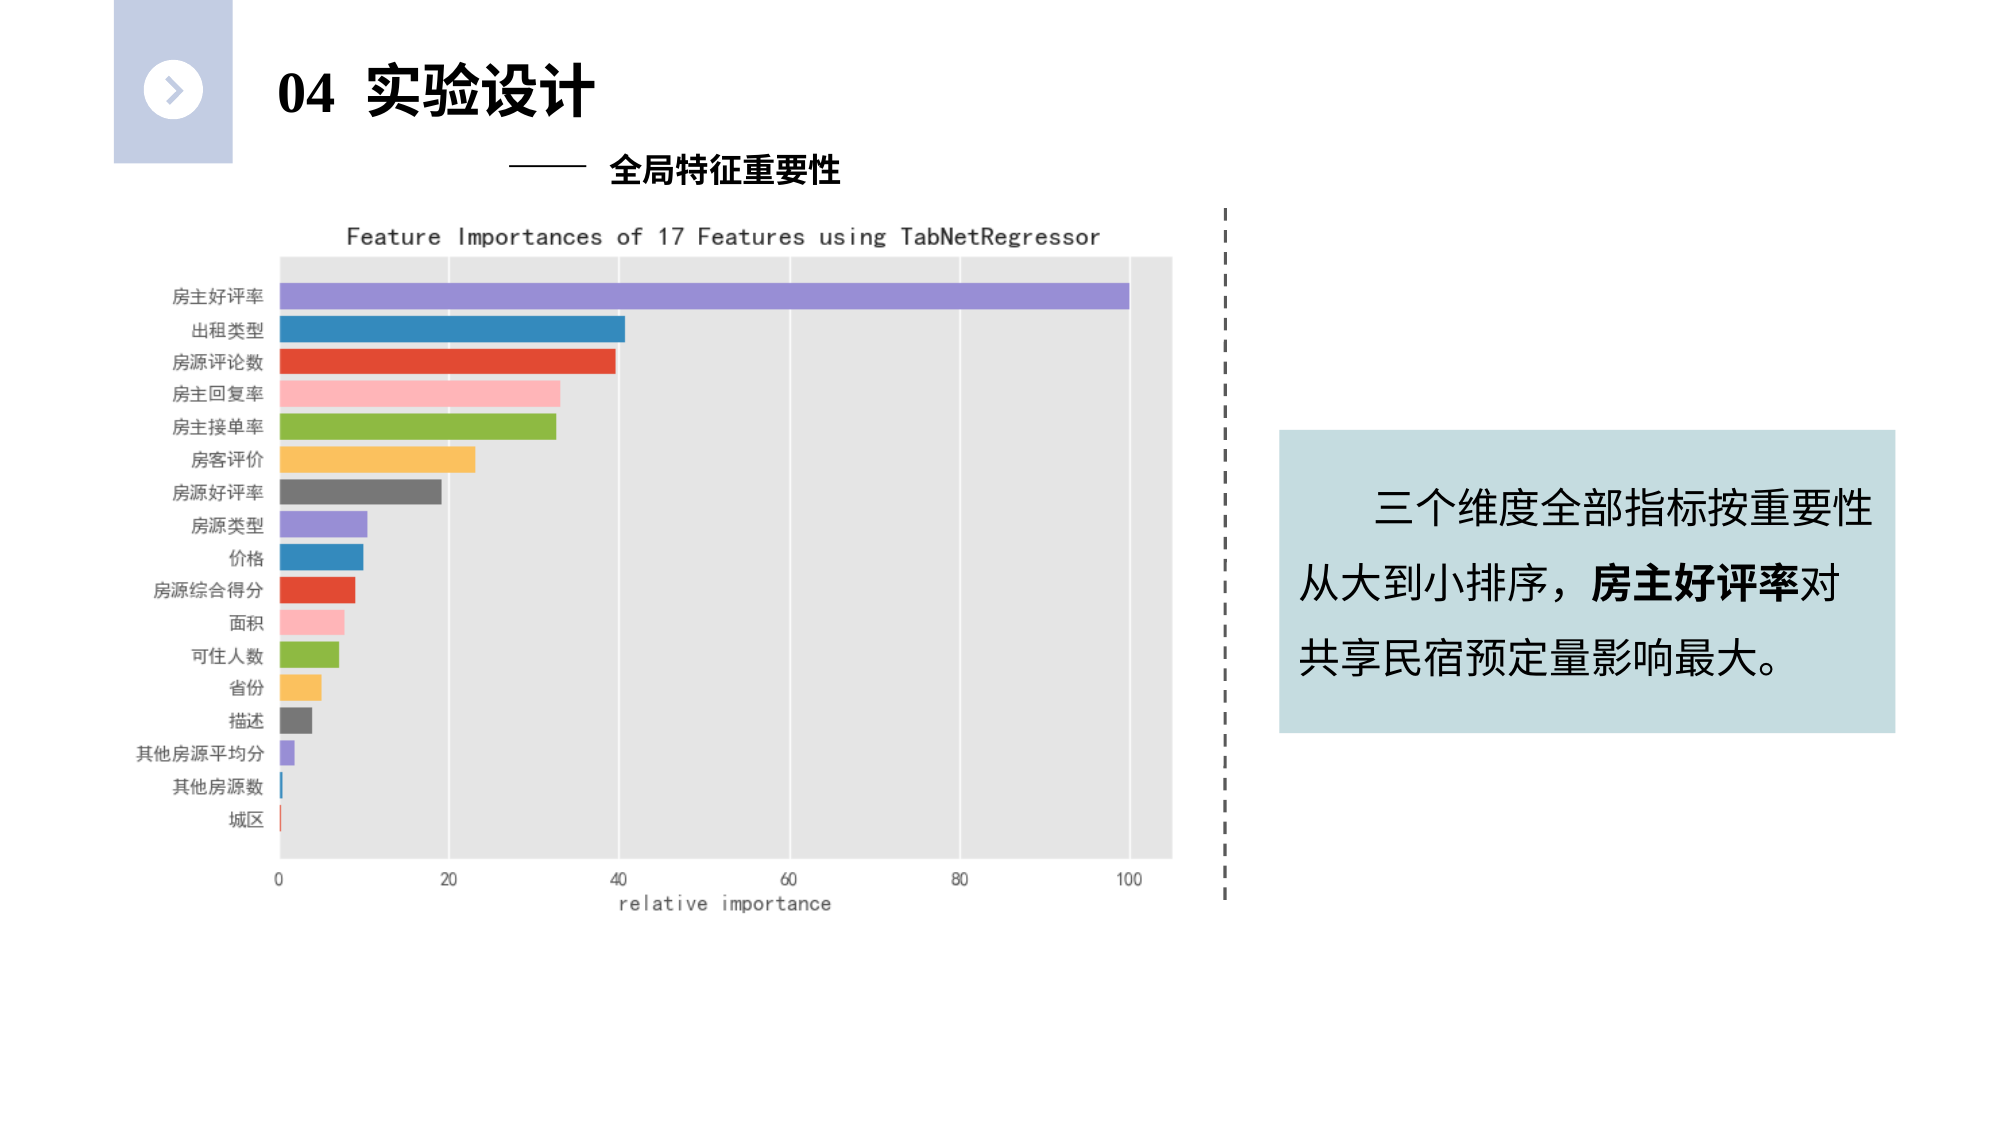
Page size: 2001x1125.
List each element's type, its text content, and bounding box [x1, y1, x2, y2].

text_box 三个维度全部指标按重要性从大到小排序，房主好评率对共享民宿预定量影响最大。 [1284, 449, 1896, 689]
picture [114, 208, 1193, 933]
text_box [114, 0, 868, 203]
text_box [1278, 429, 1896, 749]
